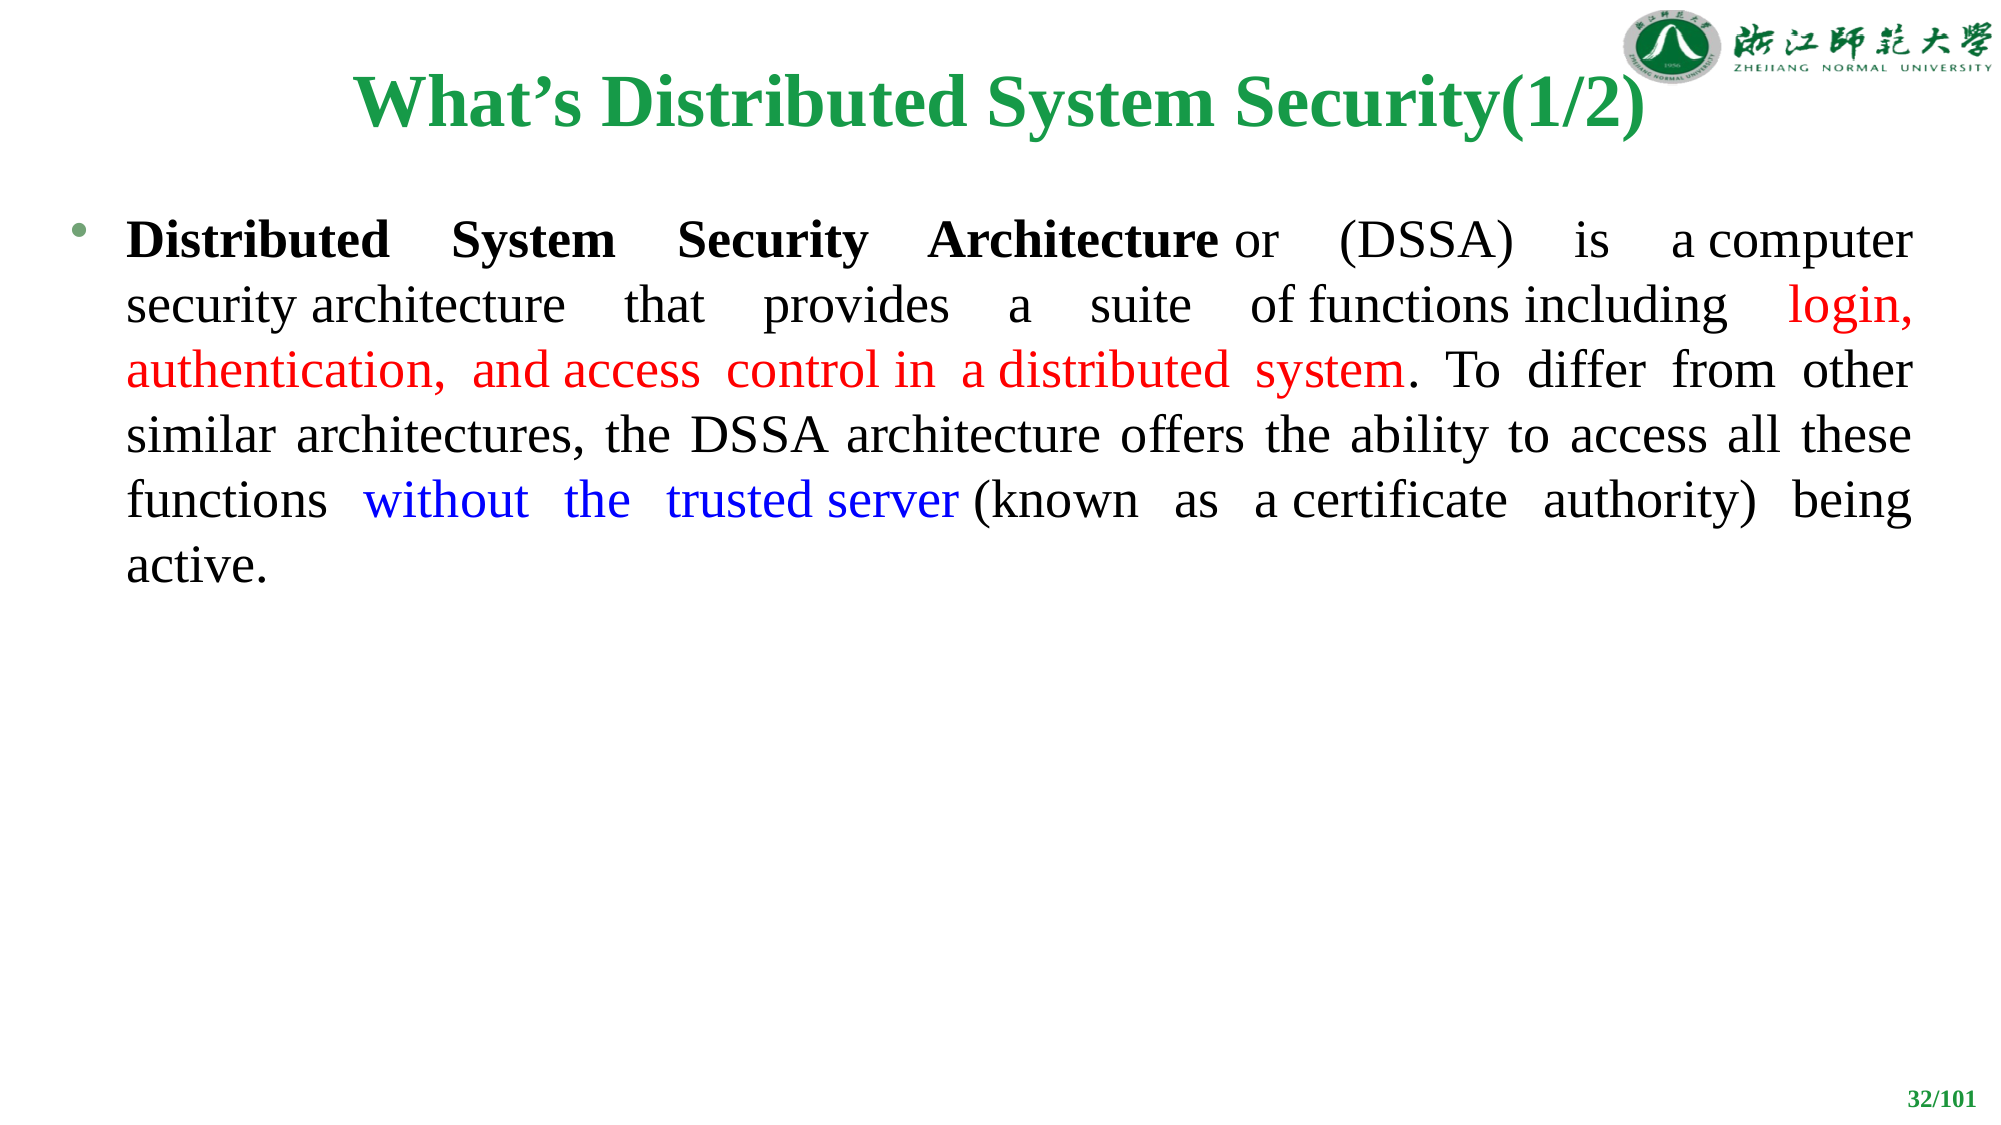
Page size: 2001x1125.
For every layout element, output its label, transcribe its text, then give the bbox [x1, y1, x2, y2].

list Distributed System Security Architecture or (DSSA) is a computer security architecture that provides a suite of functions including login, authentication, and access control in a distributed system. To differ from other similar architectures, the DSSA architecture offers the ability to access all these functions without the trusted server (known as a certificate authority) being active. [55, 196, 1930, 1035]
picture [1621, 10, 1992, 54]
title What’s Distributed System Security(1/2) [0, 54, 2000, 149]
